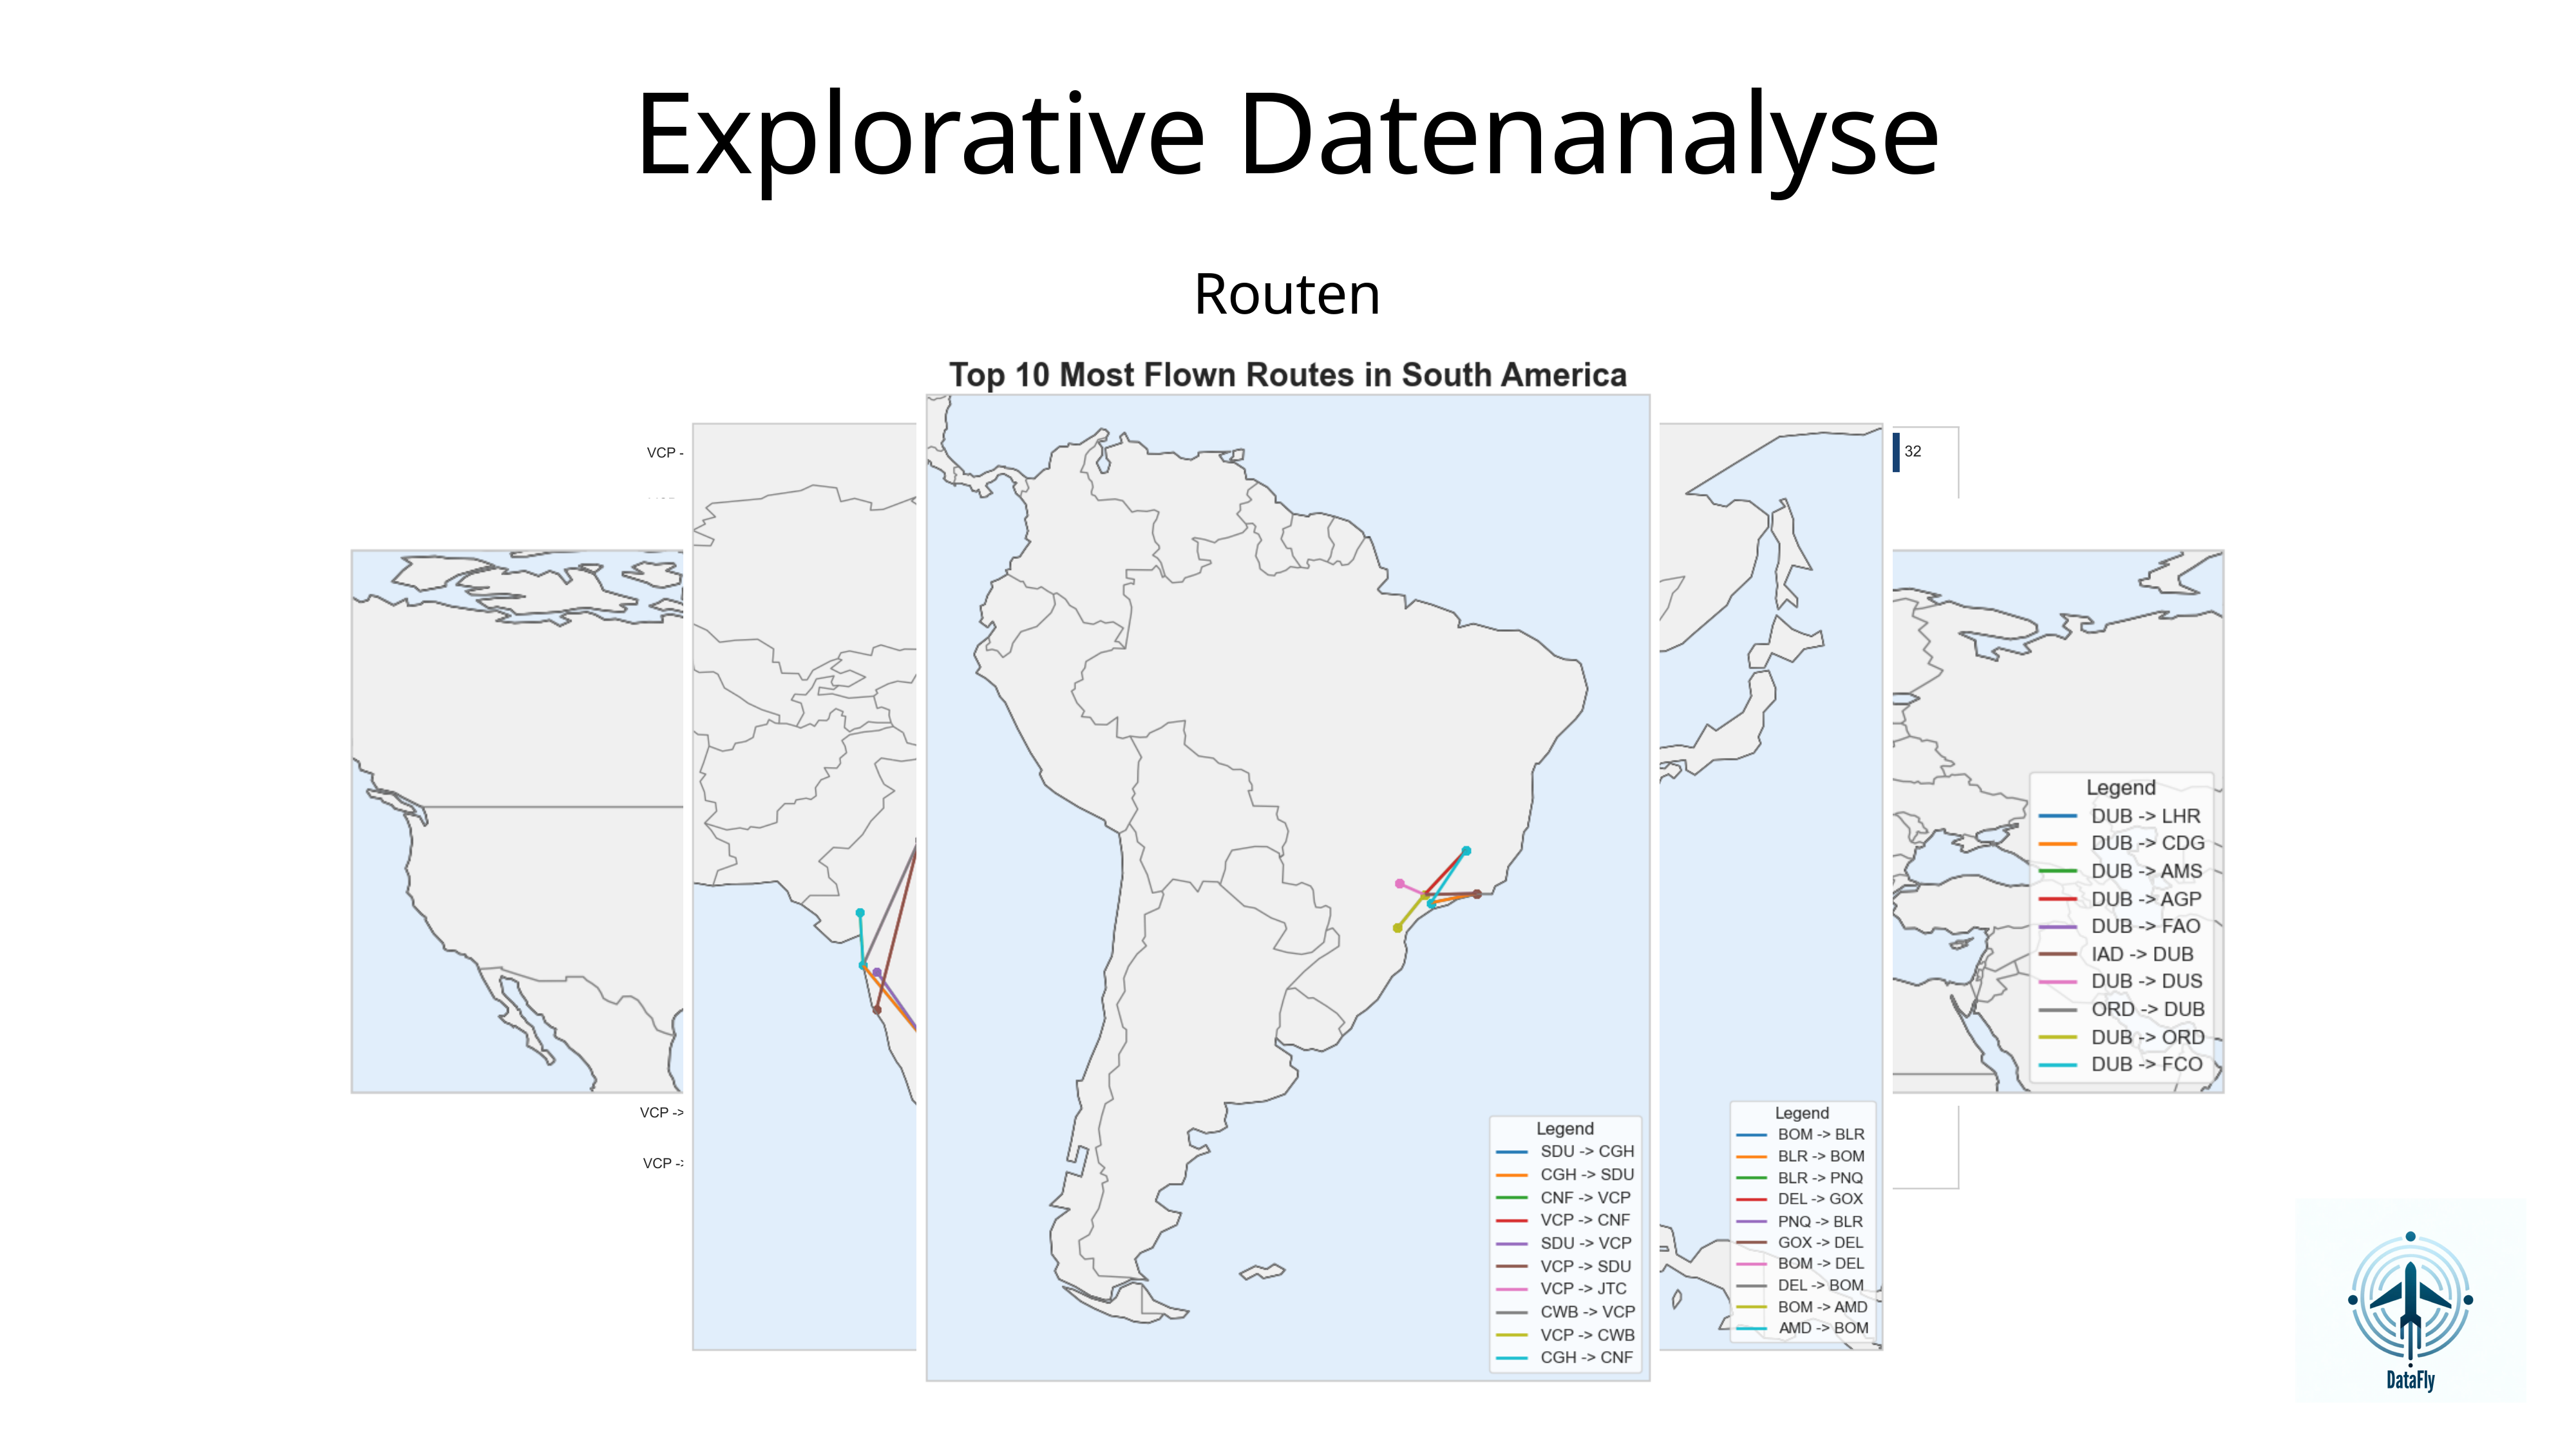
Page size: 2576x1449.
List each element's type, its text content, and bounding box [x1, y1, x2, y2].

title Explorative Datenanalyse [128, 81, 2448, 251]
picture [339, 352, 2237, 1392]
list Routen [128, 251, 2448, 341]
picture [2295, 1198, 2526, 1403]
